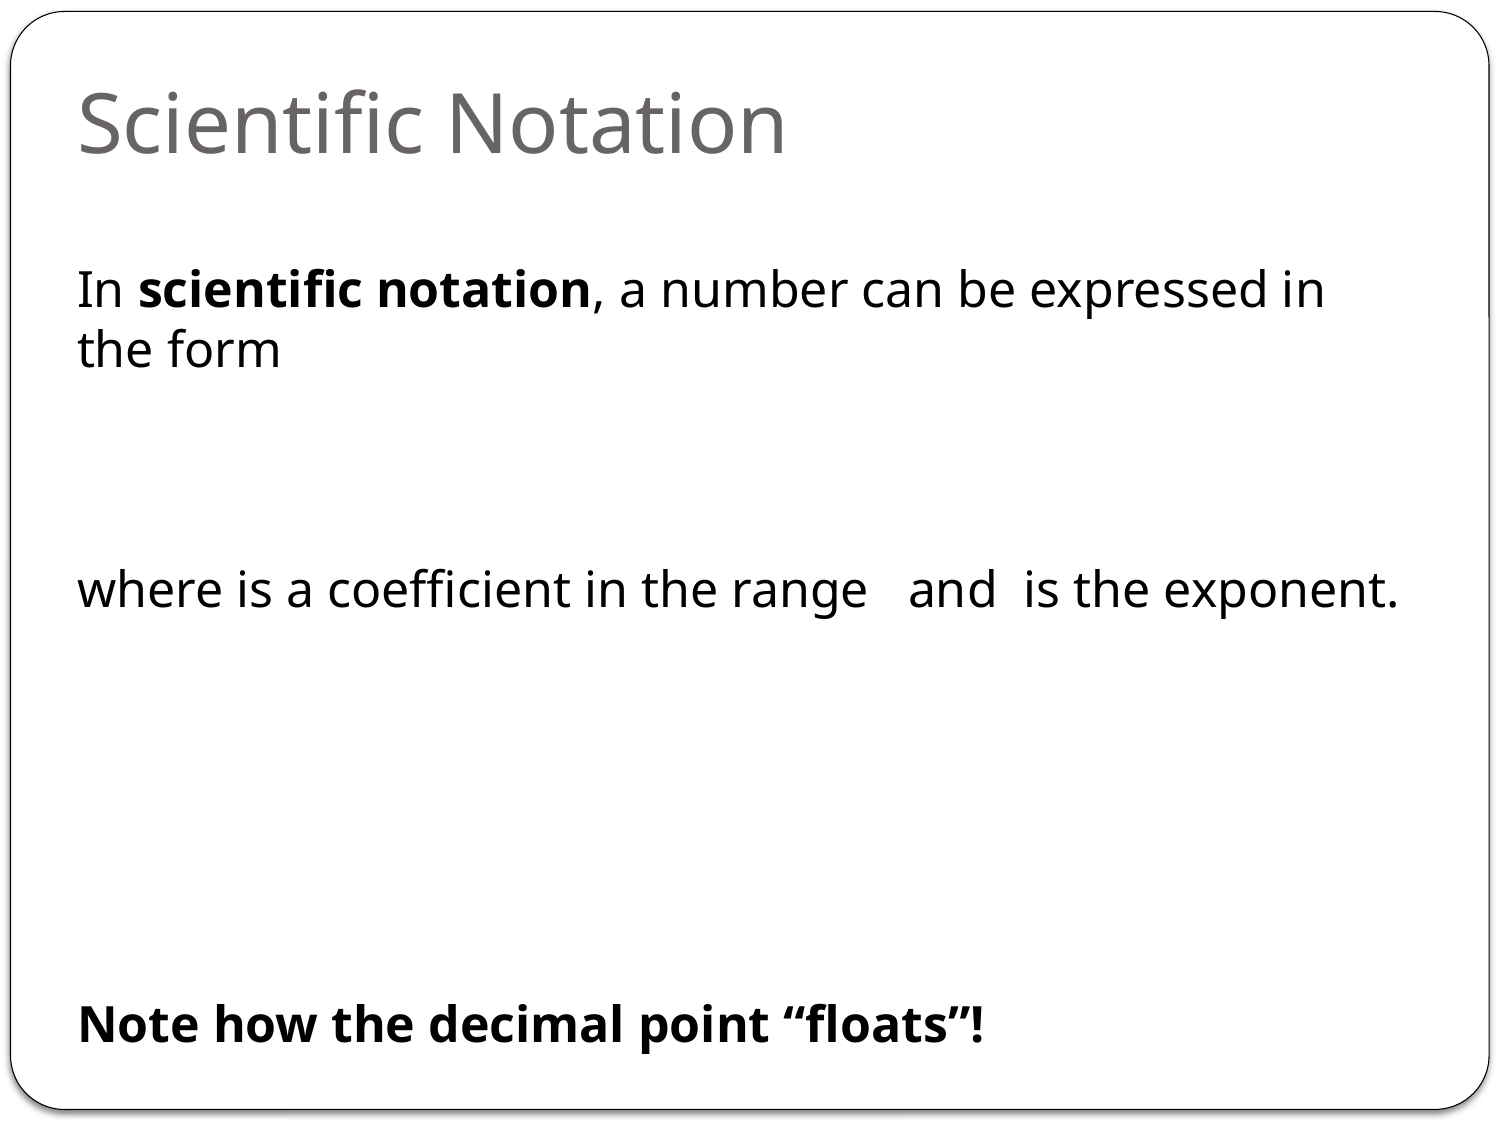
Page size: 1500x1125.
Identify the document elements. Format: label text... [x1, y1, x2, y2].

text_box Scientific Notation [62, 0, 1338, 186]
